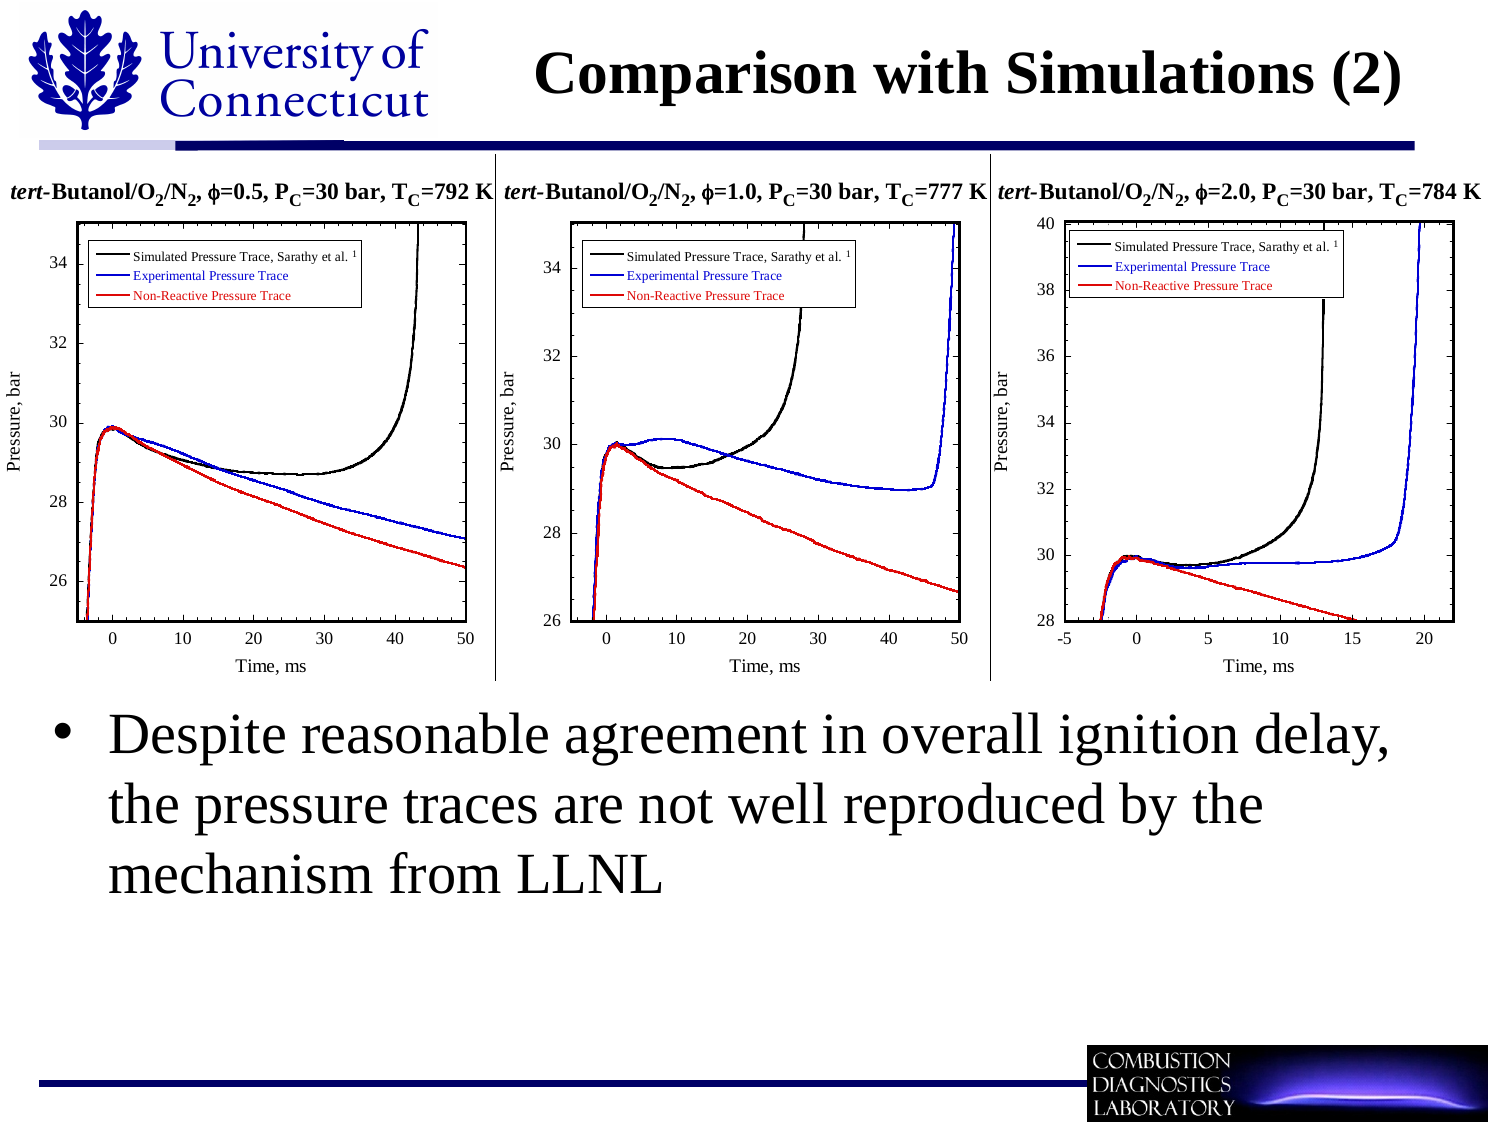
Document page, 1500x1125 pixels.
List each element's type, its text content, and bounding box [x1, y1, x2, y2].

title Comparison with Simulations (2) [437, 0, 1500, 138]
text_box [1007, 159, 1500, 686]
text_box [0, 159, 479, 686]
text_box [992, 159, 1007, 686]
picture [1087, 1045, 1488, 1122]
list Despite reasonable agreement in overall ignition delay, the pressure traces are not well reproduced by the mechanism from LLNL [37, 693, 1426, 1006]
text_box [480, 159, 494, 686]
picture [19, 2, 437, 138]
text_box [496, 159, 989, 686]
picture [39, 140, 344, 150]
